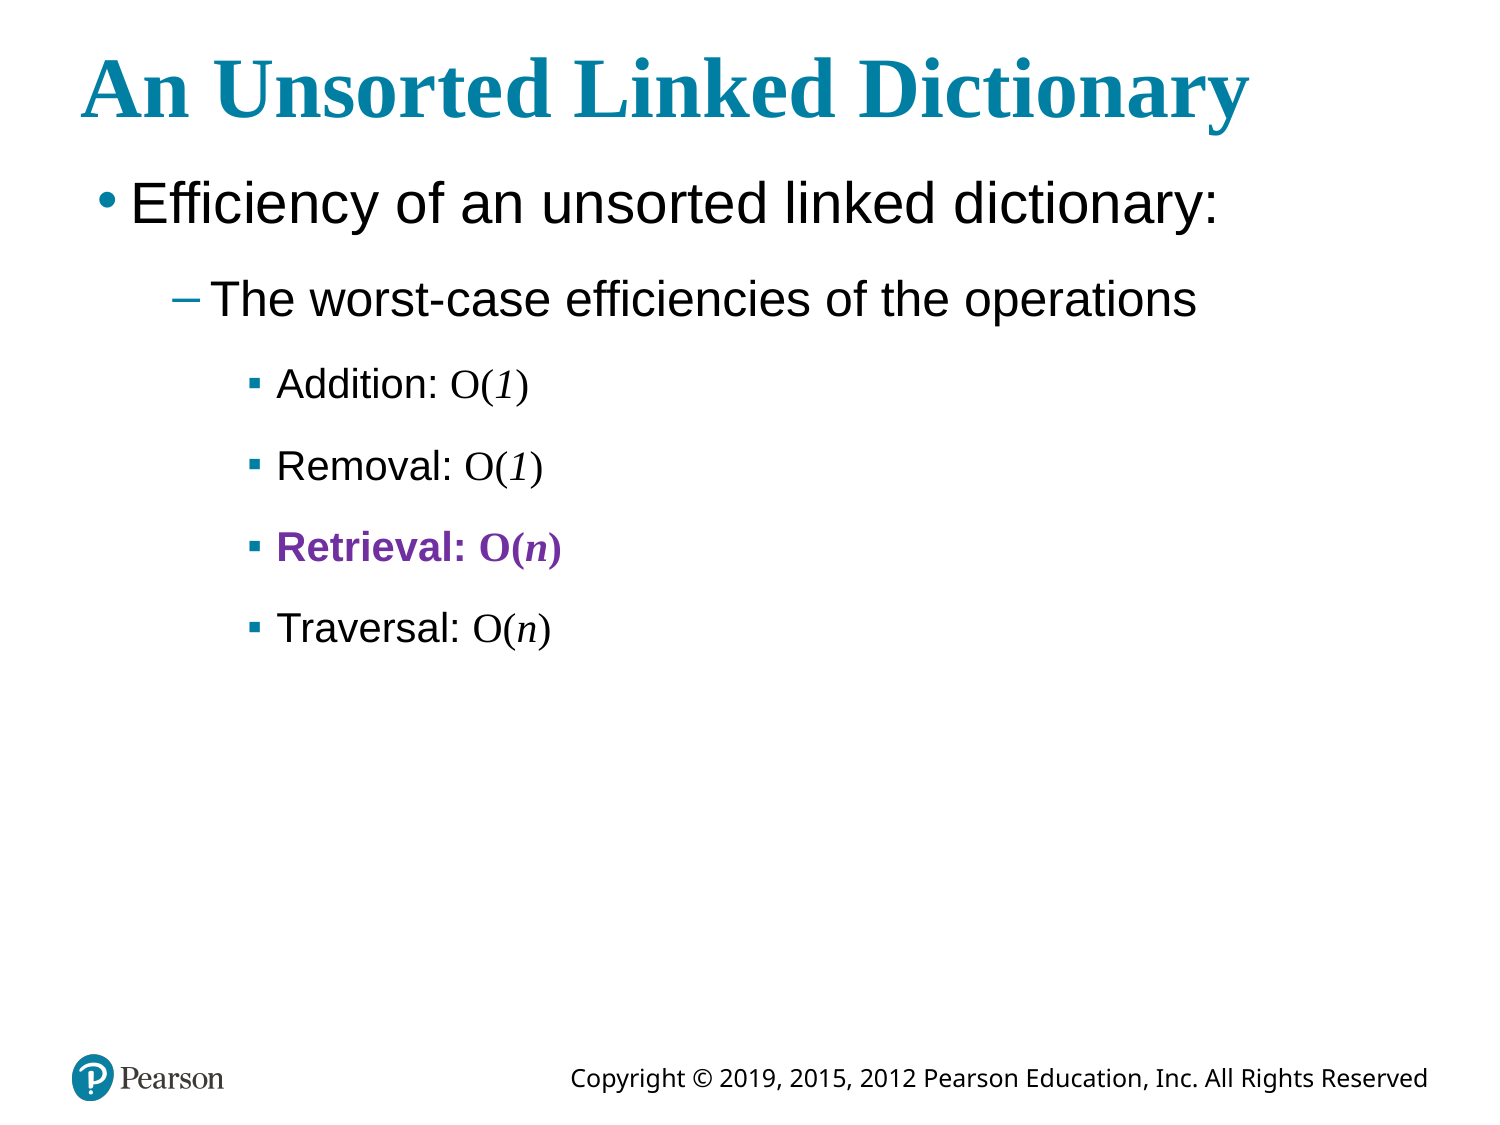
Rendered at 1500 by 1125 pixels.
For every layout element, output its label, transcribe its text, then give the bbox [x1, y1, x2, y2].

title An Unsorted Linked Dictionary [65, 15, 1440, 151]
picture [72, 1087, 83, 1101]
list Efficiency of an unsorted linked dictionary: The worst-case efficiencies of the operations Addition: O(1) Removal: O(1) Retrieval: O(n) Traversal: O(n) [65, 149, 1417, 976]
picture [72, 1054, 88, 1070]
picture [80, 1063, 106, 1088]
picture [98, 1054, 224, 1101]
